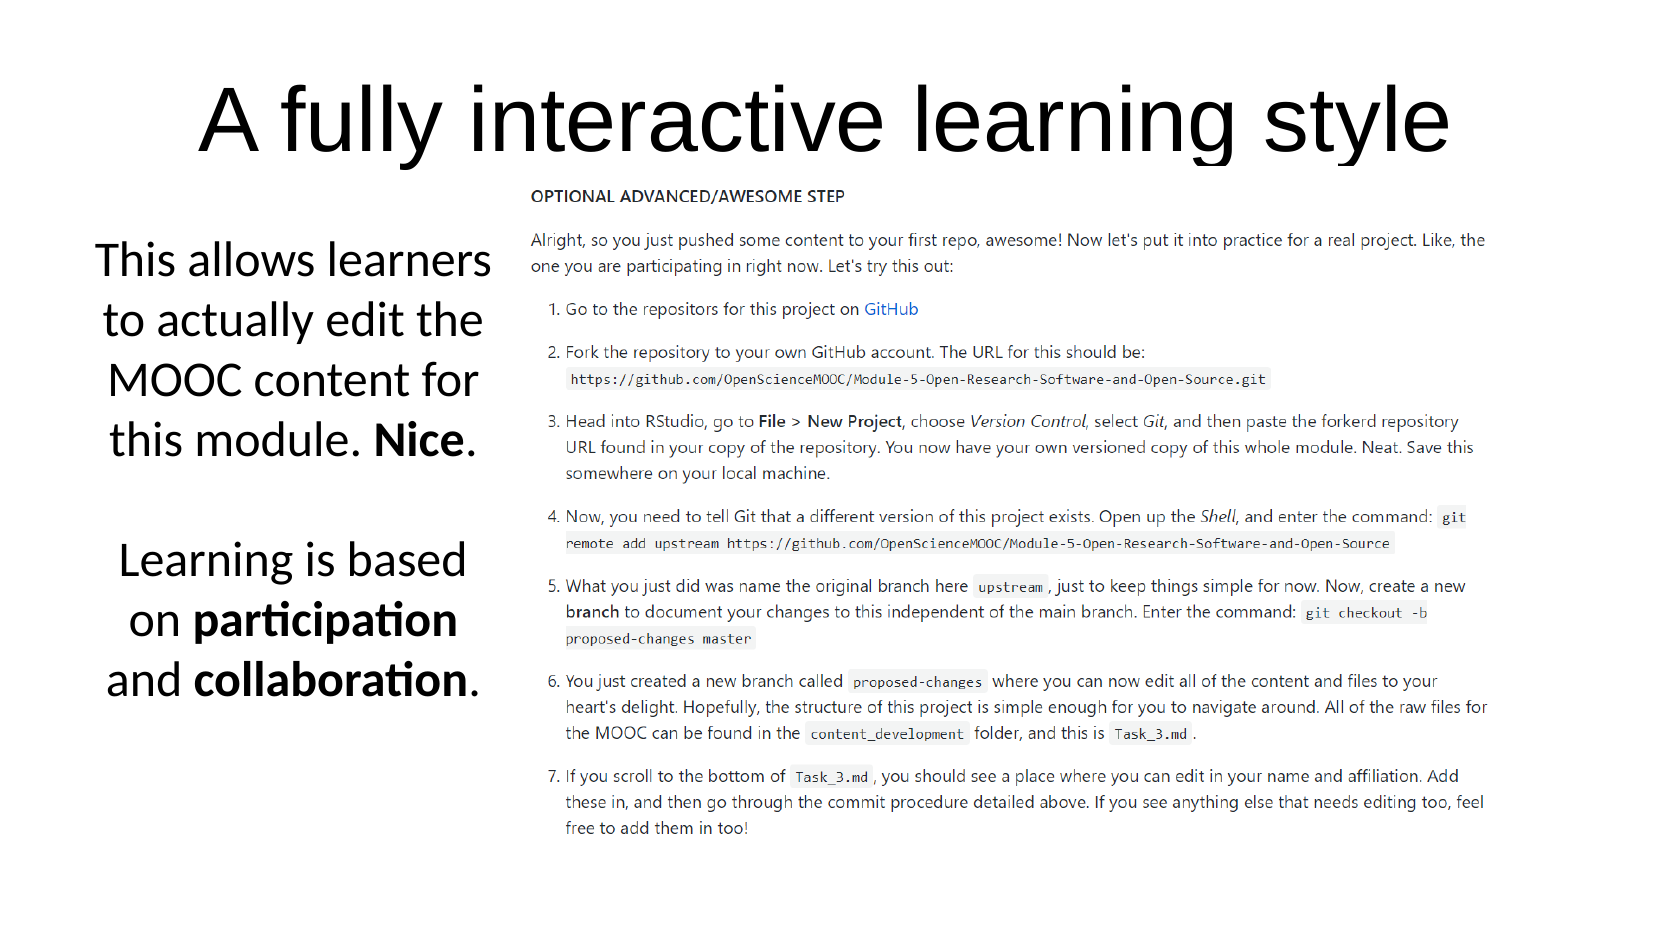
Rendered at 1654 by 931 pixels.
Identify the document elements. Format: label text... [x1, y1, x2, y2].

text_box This allows learners to actually edit the MOOC content for this module. Nice. Learning is based on participation and collaboration. [75, 219, 510, 714]
title A fully interactive learning style [82, 37, 1571, 193]
picture [510, 165, 1508, 855]
